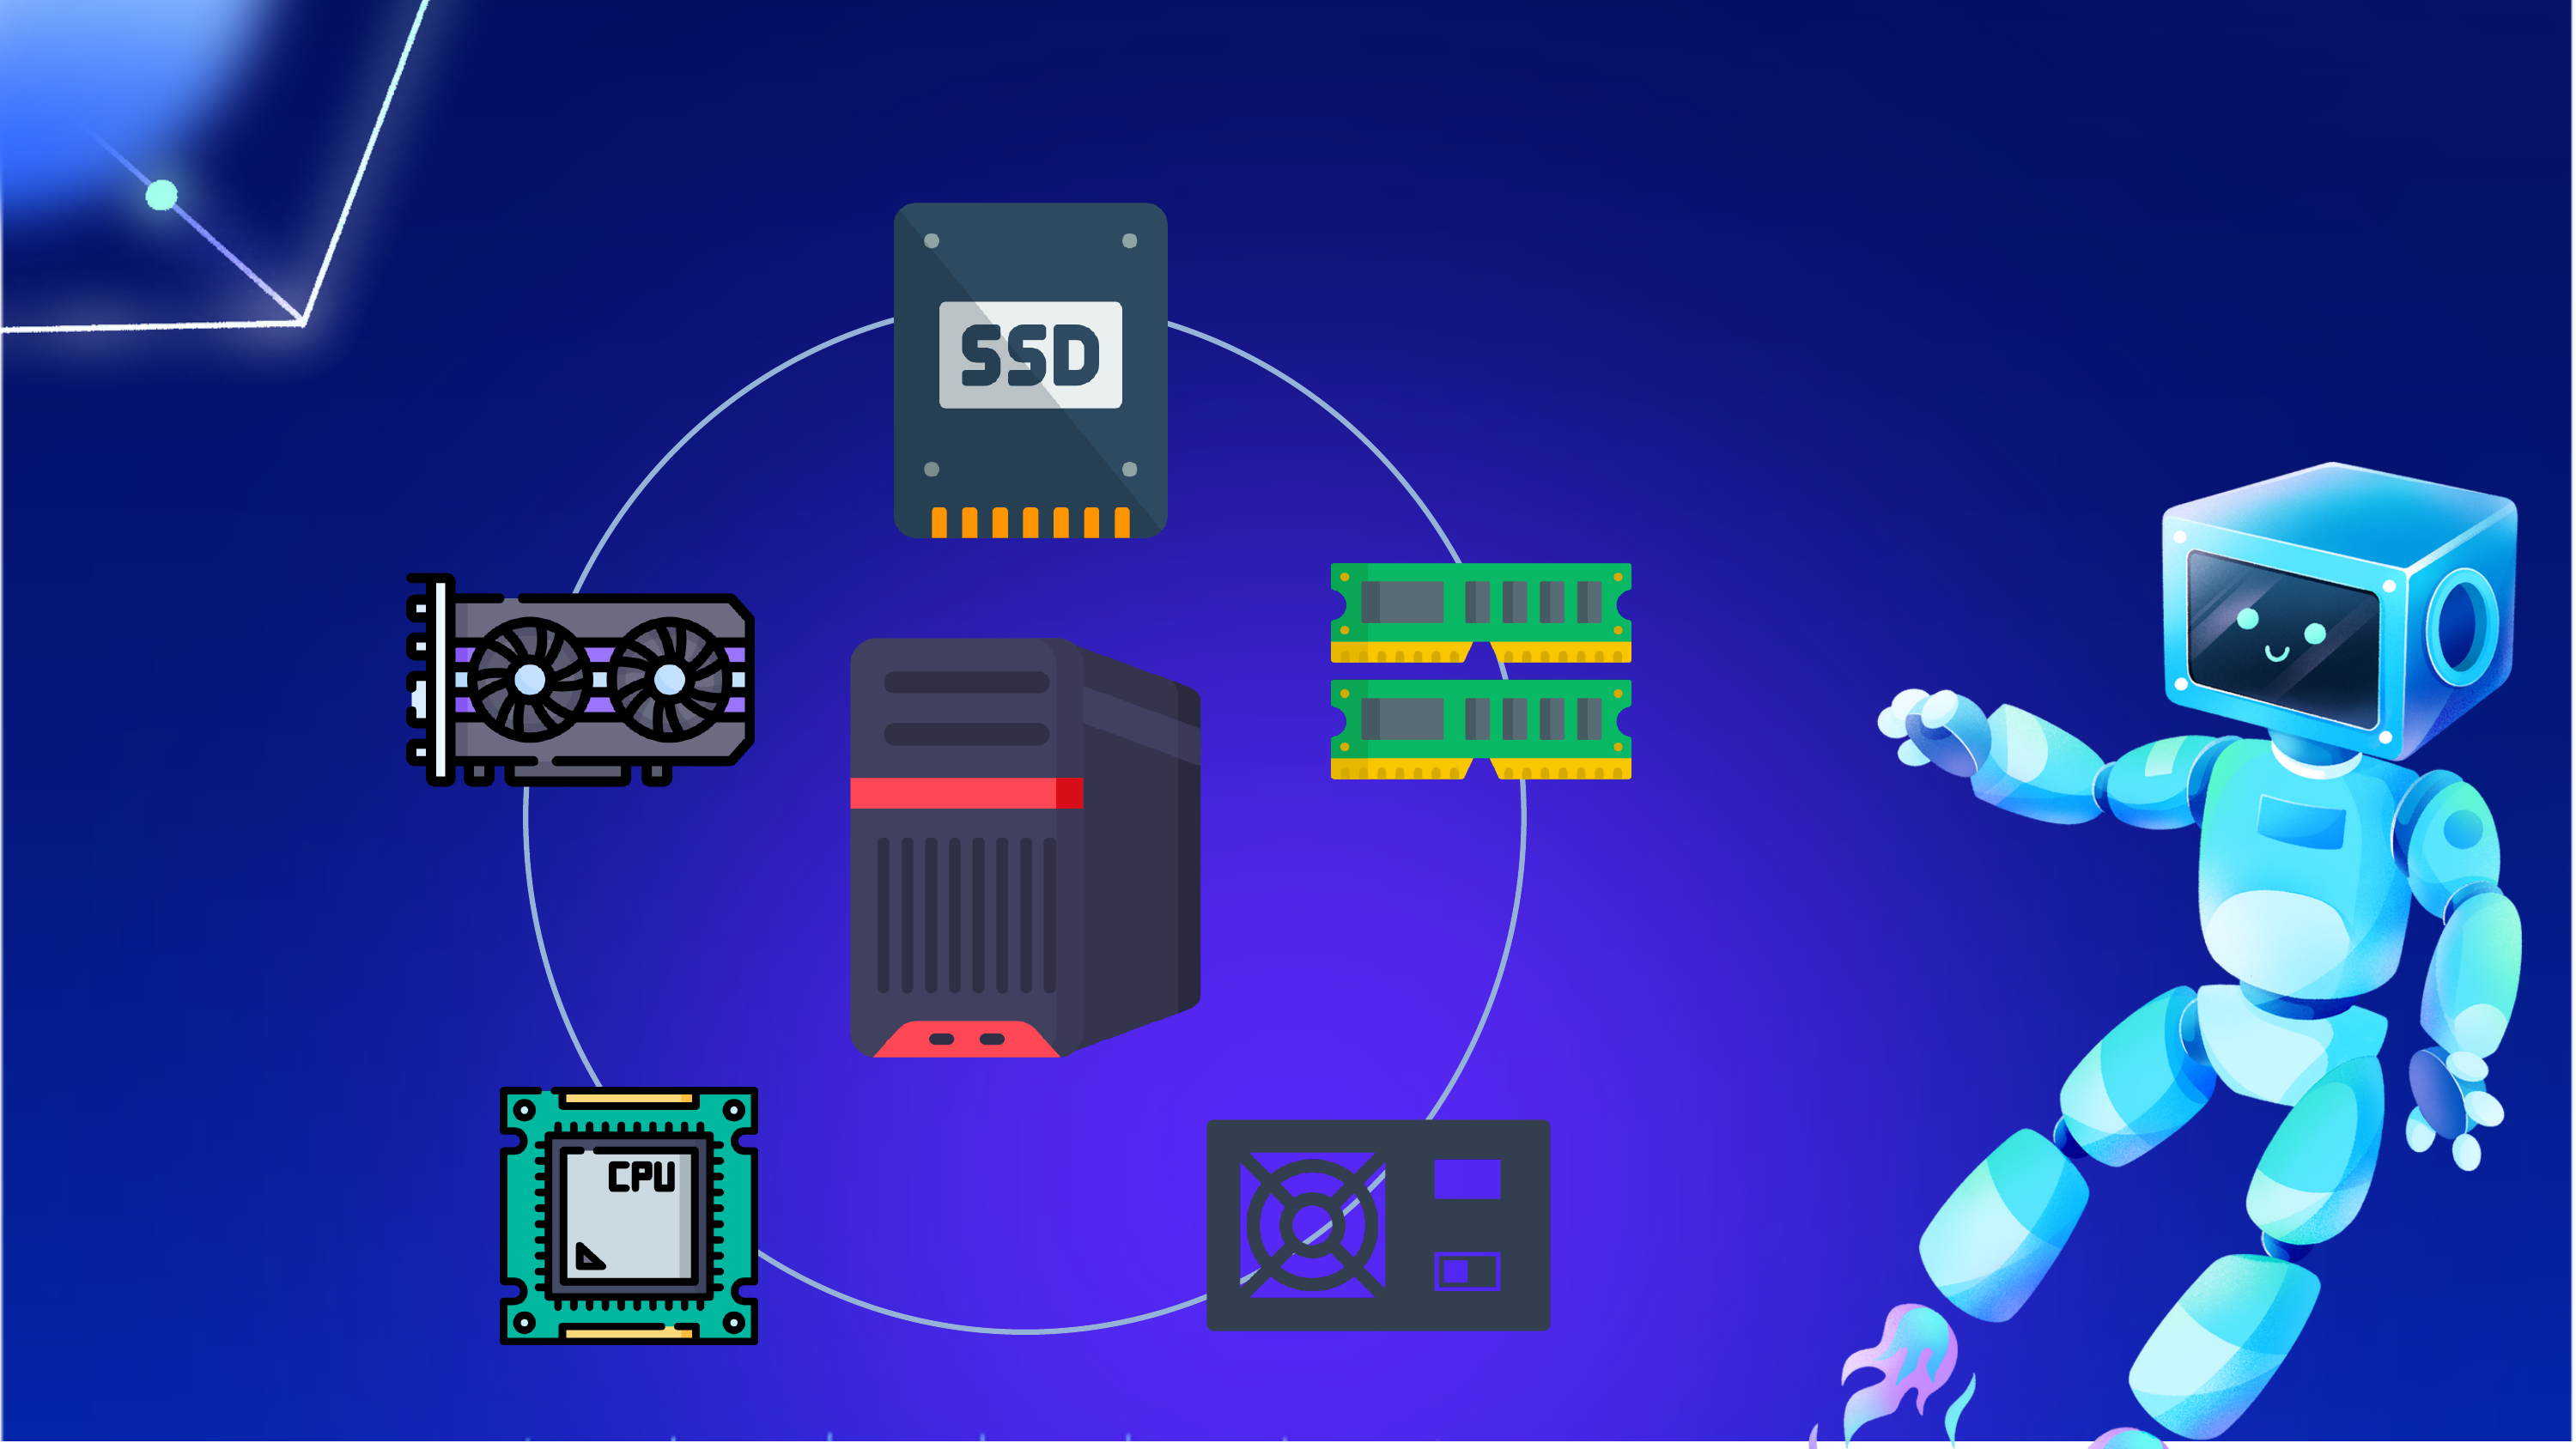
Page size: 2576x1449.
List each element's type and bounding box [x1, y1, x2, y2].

text_box [0, 0, 2574, 1441]
text_box [1808, 462, 2542, 1449]
text_box [526, 335, 1526, 1334]
text_box [0, 0, 550, 407]
picture [815, 638, 1554, 1401]
picture [848, 187, 1213, 553]
picture [406, 505, 755, 853]
picture [500, 1087, 759, 1345]
picture [1330, 519, 1632, 822]
